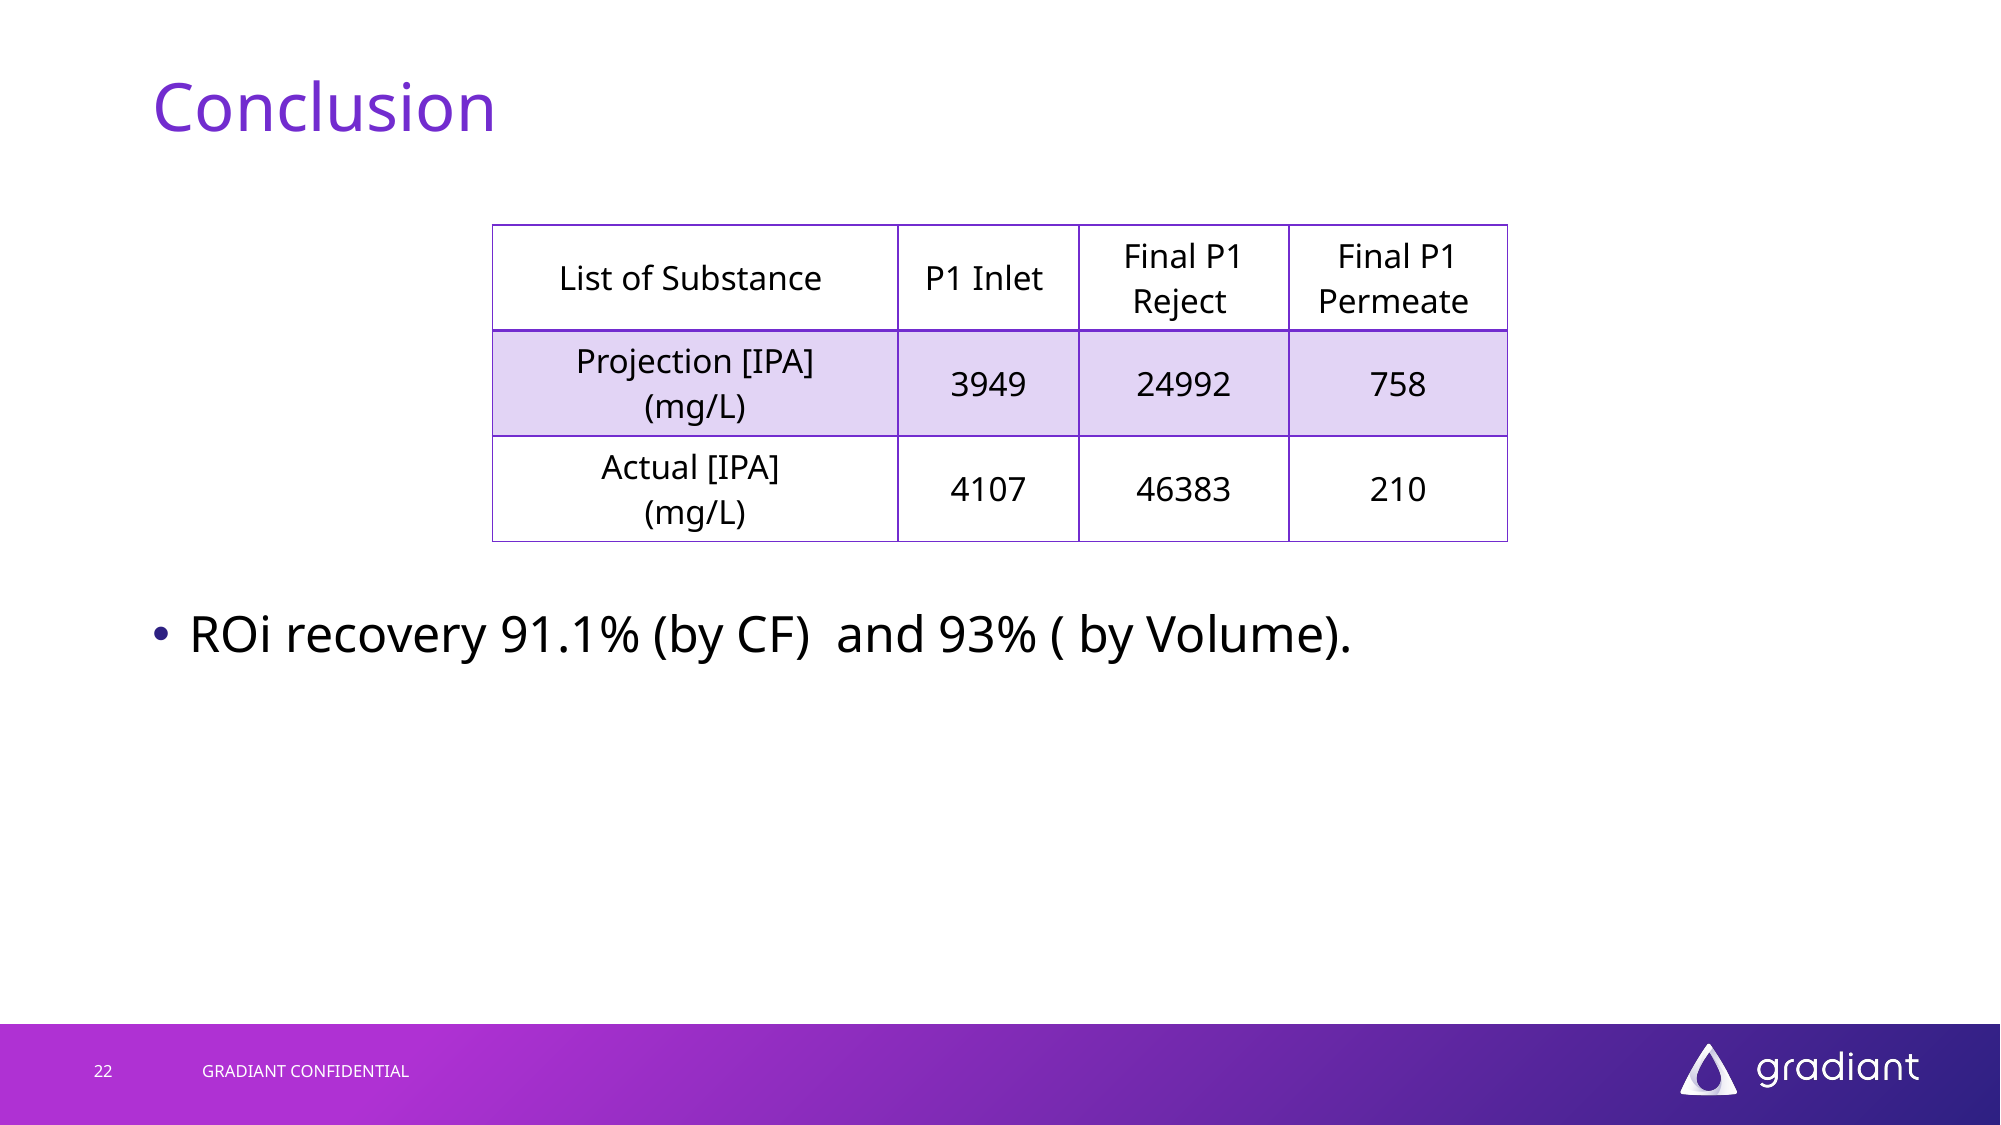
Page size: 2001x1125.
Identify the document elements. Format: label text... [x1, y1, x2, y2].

table_cell 210 [1290, 437, 1507, 541]
table_cell 758 [1290, 332, 1507, 435]
table_header P1 Inlet [899, 226, 1078, 329]
table_cell Actual [IPA] (mg/L) [493, 437, 897, 541]
table_header Final P1 Reject [1080, 226, 1288, 329]
picture [1680, 1043, 1919, 1096]
title Conclusion [137, 59, 1863, 161]
list ROi recovery 91.1% (by CF) and 93% ( by Volume). [137, 520, 1863, 704]
footer GRADIANT CONFIDENTIAL [187, 1042, 862, 1103]
table_cell 4107 [899, 437, 1078, 541]
table_cell 24992 [1080, 332, 1288, 435]
table_cell Projection [IPA] (mg/L) [493, 332, 897, 435]
table_cell 3949 [899, 332, 1078, 435]
slide_number 22 [78, 1042, 187, 1103]
table_header Final P1 Permeate [1290, 226, 1507, 329]
table_cell 46383 [1080, 437, 1288, 541]
table_header List of Substance [493, 226, 897, 329]
